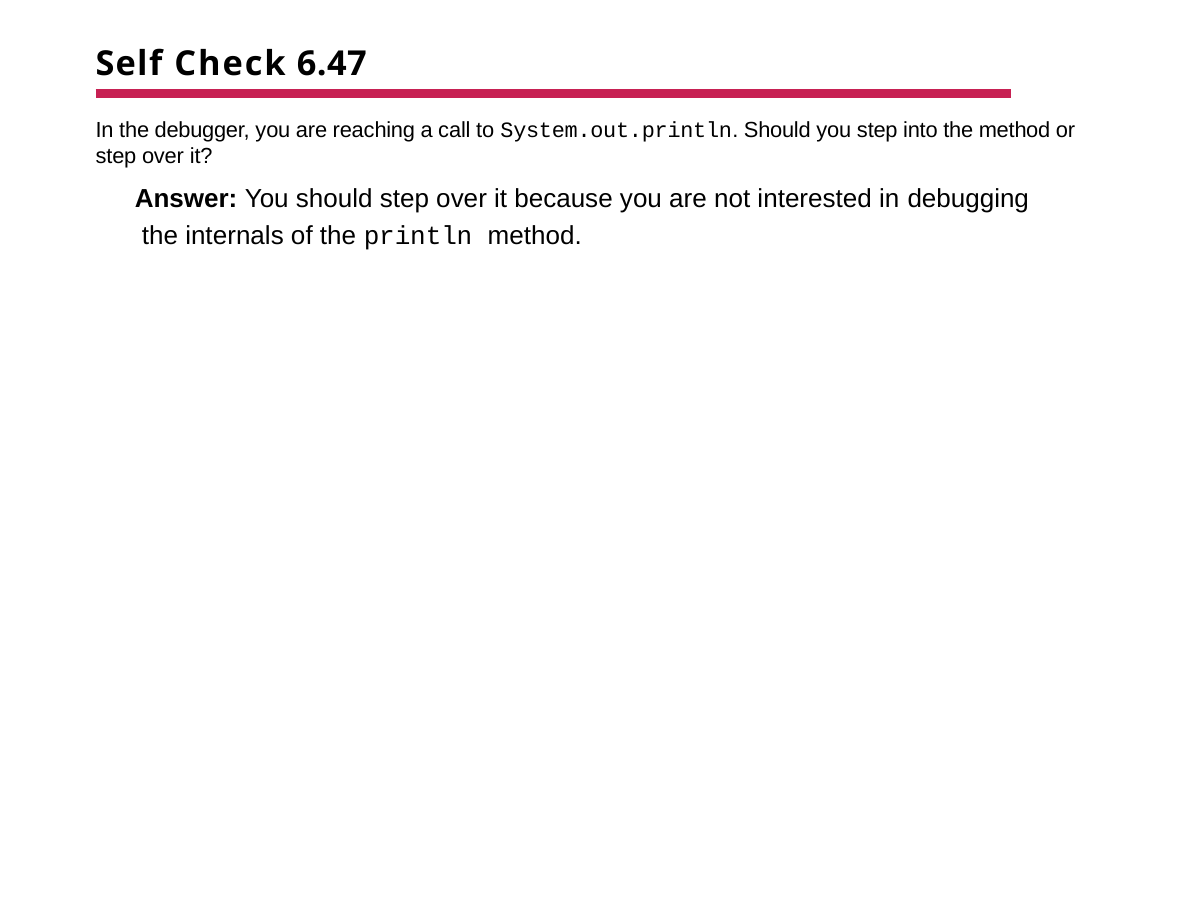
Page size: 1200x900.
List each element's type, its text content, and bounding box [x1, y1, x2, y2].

title Self Check 6.47 [93, 40, 1107, 192]
text_box In the debugger, you are reaching a call to System.out.println. Should you step into the method or step over it? Answer: You should step over it because you are not interested in debugging the internals of the println method. [93, 116, 1096, 251]
